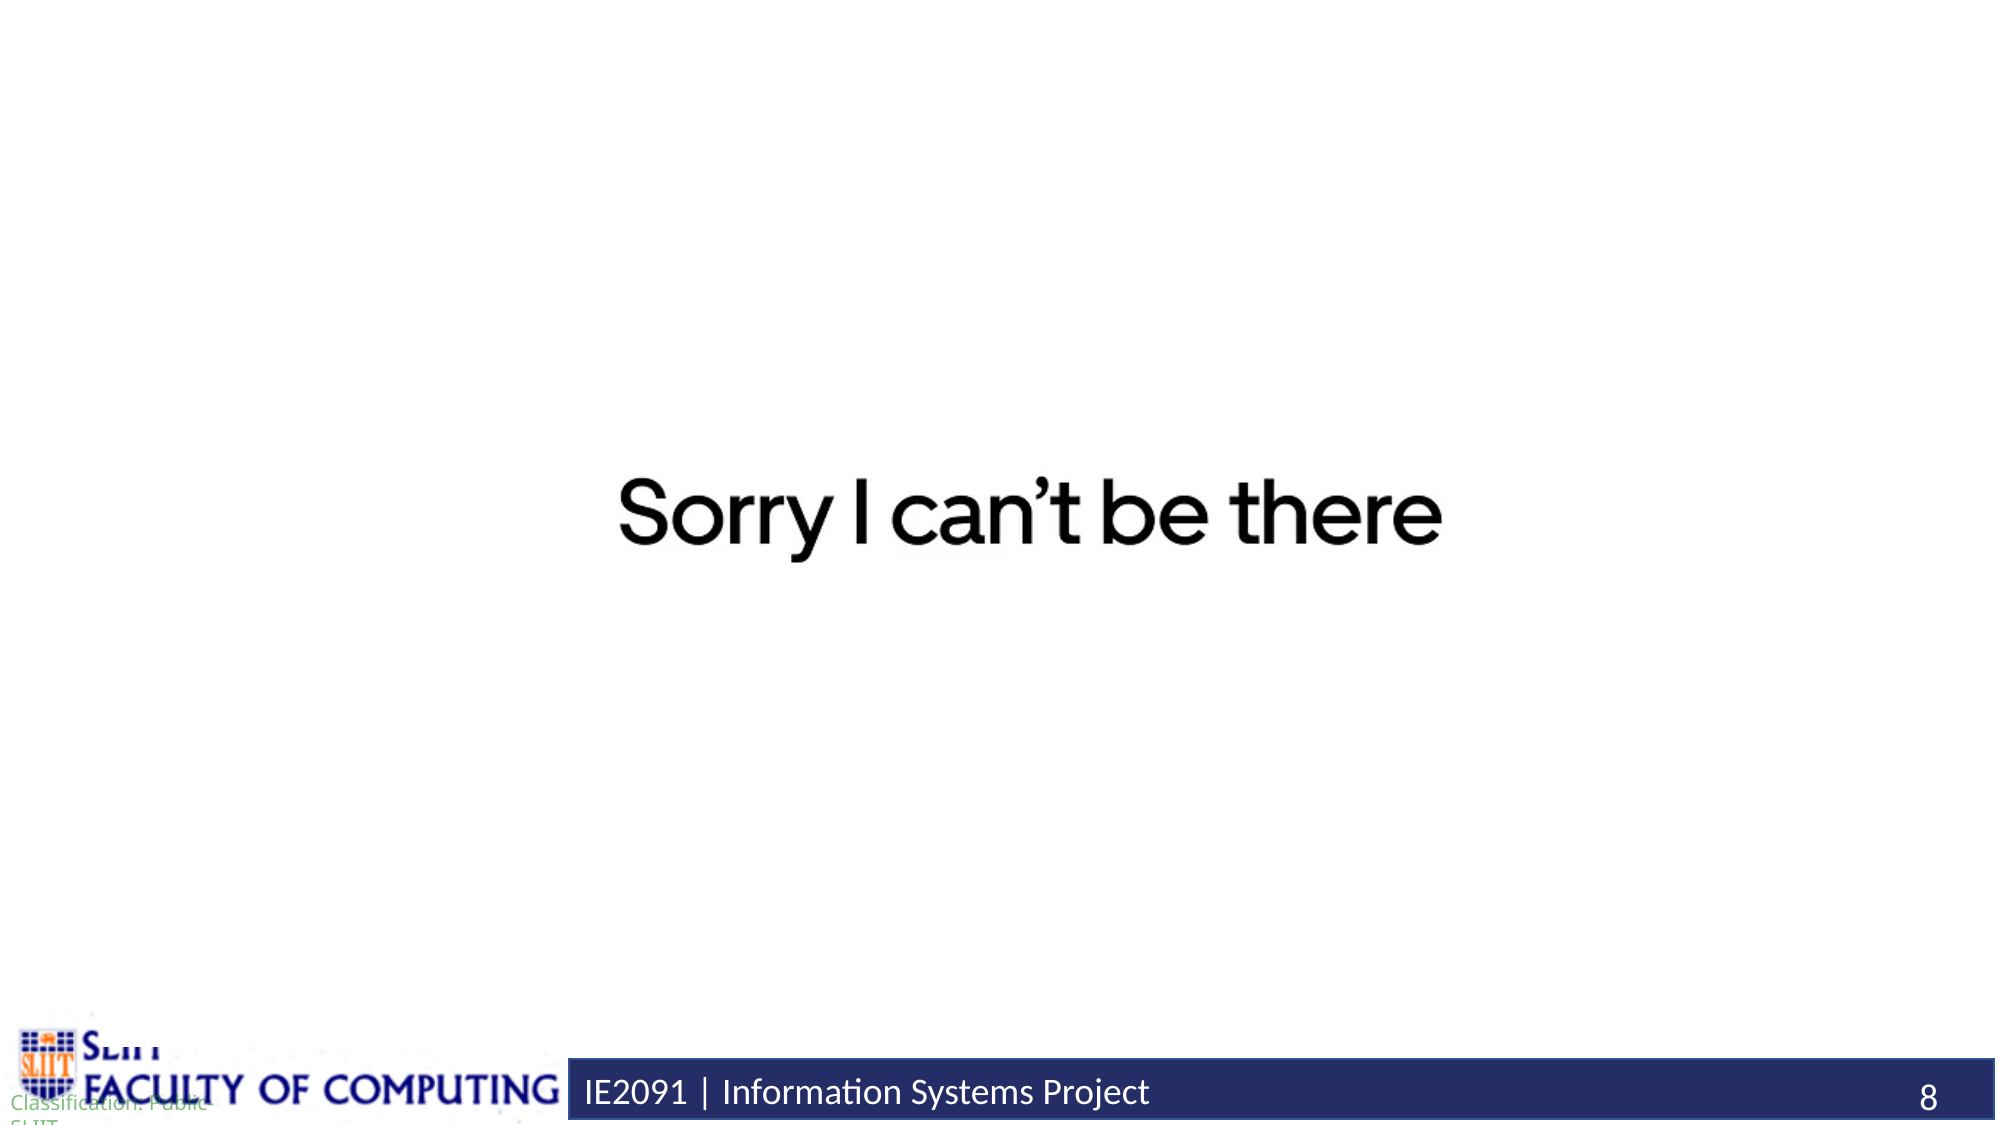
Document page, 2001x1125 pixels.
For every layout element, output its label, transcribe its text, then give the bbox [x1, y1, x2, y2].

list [98, 0, 1961, 1048]
picture [0, 1006, 568, 1124]
slide_number 8 [1904, 1065, 2000, 1125]
